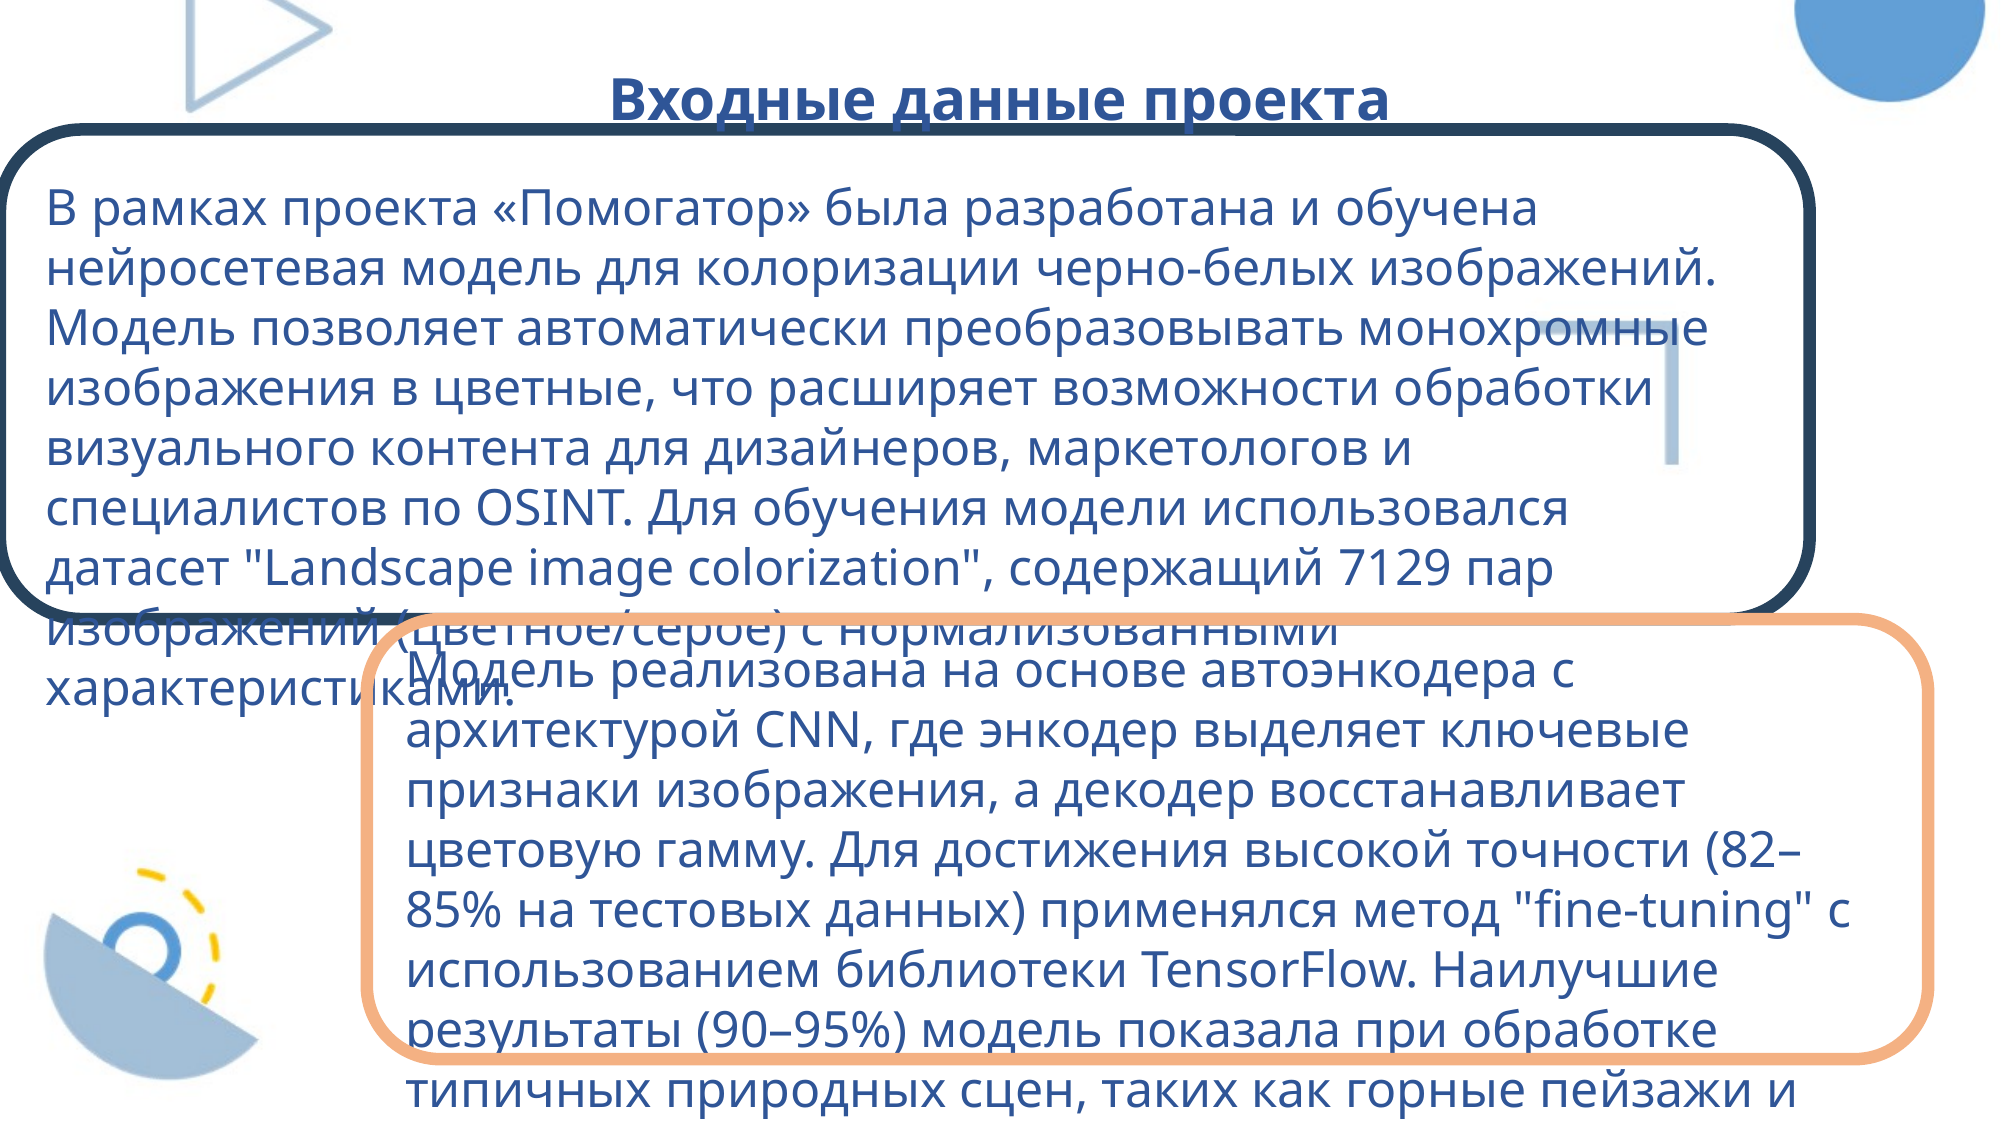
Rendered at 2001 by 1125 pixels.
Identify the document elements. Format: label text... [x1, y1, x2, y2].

text_box Модель реализована на основе автоэнкодера с архитектурой CNN, где энкодер выделяет ключевые признаки изображения, а декодер восстанавливает цветовую гамму. Для достижения высокой точности (82–85% на тестовых данных) применялся метод "fine-tuning" с использованием библиотеки TensorFlow. Наилучшие результаты (90–95%) модель показала при обработке типичных природных сцен, таких как горные пейзажи и озера. [390, 1042, 1905, 1125]
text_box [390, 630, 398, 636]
text_box Входные данные проекта [283, 55, 1717, 140]
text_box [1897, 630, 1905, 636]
text_box В рамках проекта «Помогатор» была разработана и обучена нейросетевая модель для колоризации черно-белых изображений. Модель позволяет автоматически преобразовывать монохромные изображения в цветные, что расширяет возможности обработки визуального контента для дизайнеров, маркетологов и специалистов по OSINT. Для обучения модели использовался датасет "Landscape image colorization", содержащий 7129 пар изображений (цветное/серое) с нормализованными характеристиками. [30, 168, 1763, 724]
text_box [365, 618, 1930, 1061]
picture [0, 557, 390, 1125]
text_box [0, 128, 1811, 613]
picture [0, 0, 2001, 1125]
